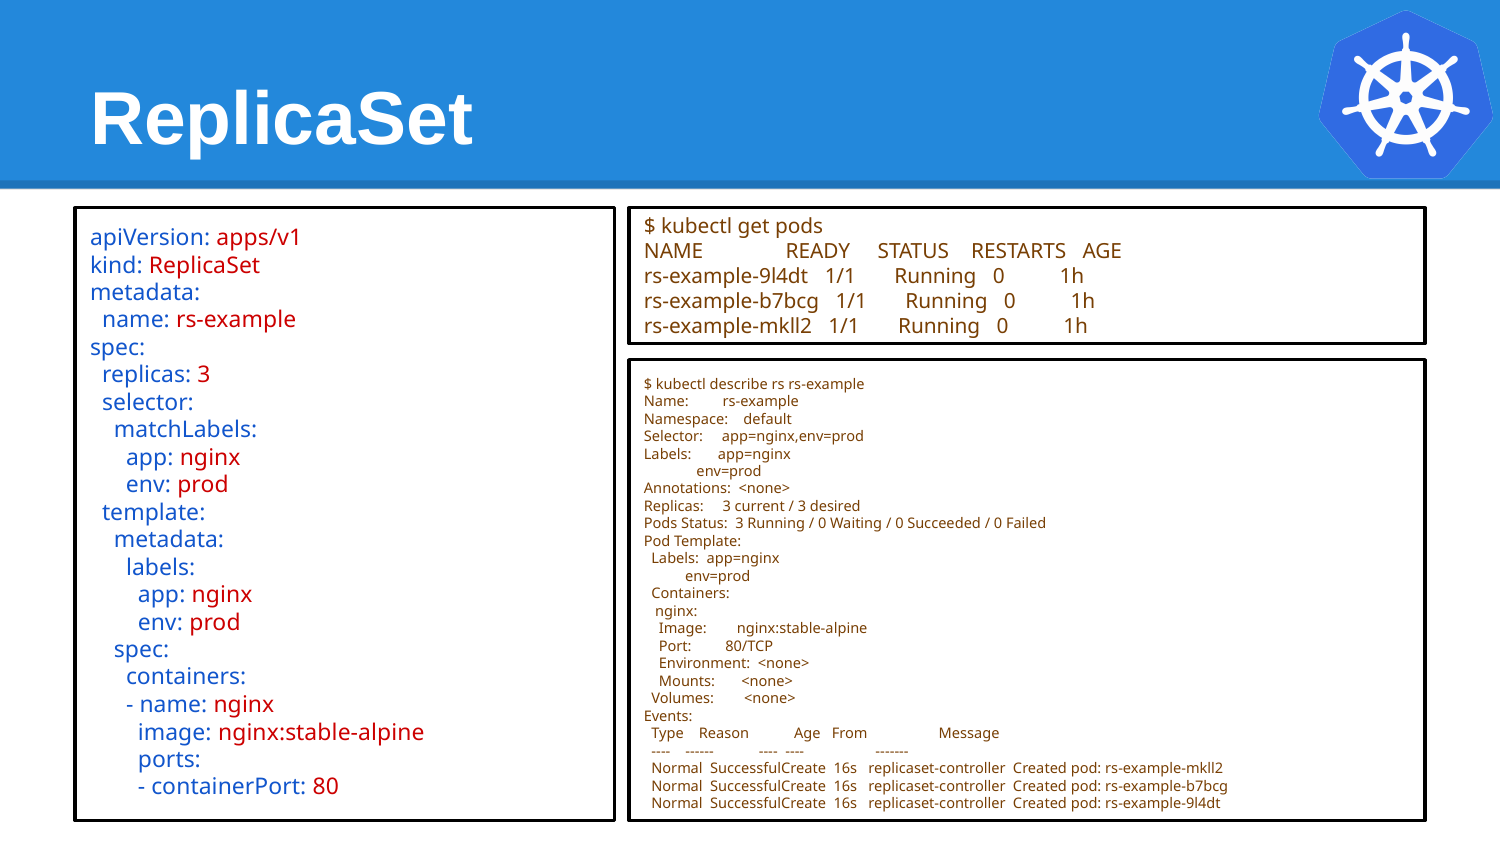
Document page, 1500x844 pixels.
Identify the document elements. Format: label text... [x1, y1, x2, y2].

list apiVersion: apps/v1 kind: ReplicaSet metadata: name: rs-example spec: replicas: 3 selector: matchLabels: app: nginx env: prod template: metadata: labels: app: nginx env: prod spec: containers: - name: nginx image: nginx:stable-alpine ports: - containerPort: 80 [75, 207, 615, 821]
picture [1318, 7, 1494, 182]
list $ kubectl describe rs rs-example Name: rs-example Namespace: default Selector: app=nginx,env=prod Labels: app=nginx env=prod Annotations: <none> Replicas: 3 current / 3 desired Pods Status: 3 Running / 0 Waiting / 0 Succeeded / 0 Failed Pod Template: Labels: app=nginx env=prod Containers: nginx: Image: nginx:stable-alpine Port: 80/TCP Environment: <none> Mounts: <none> Volumes: <none> Events: Type Reason Age From Message ---- ------ ---- ---- ------- Normal SuccessfulCreate 16s replicaset-controller Created pod: rs-example-mkll2 Normal SuccessfulCreate 16s replicaset-controller Created pod: rs-example-b7bcg Normal SuccessfulCreate 16s replicaset-controller Created pod: rs-example-9l4dt [628, 359, 1425, 821]
title ReplicaSet [75, 33, 1425, 175]
list $ kubectl get pods NAME READY STATUS RESTARTS AGE rs-example-9l4dt 1/1 Running 0 1h rs-example-b7bcg 1/1 Running 0 1h rs-example-mkll2 1/1 Running 0 1h [628, 207, 1425, 344]
